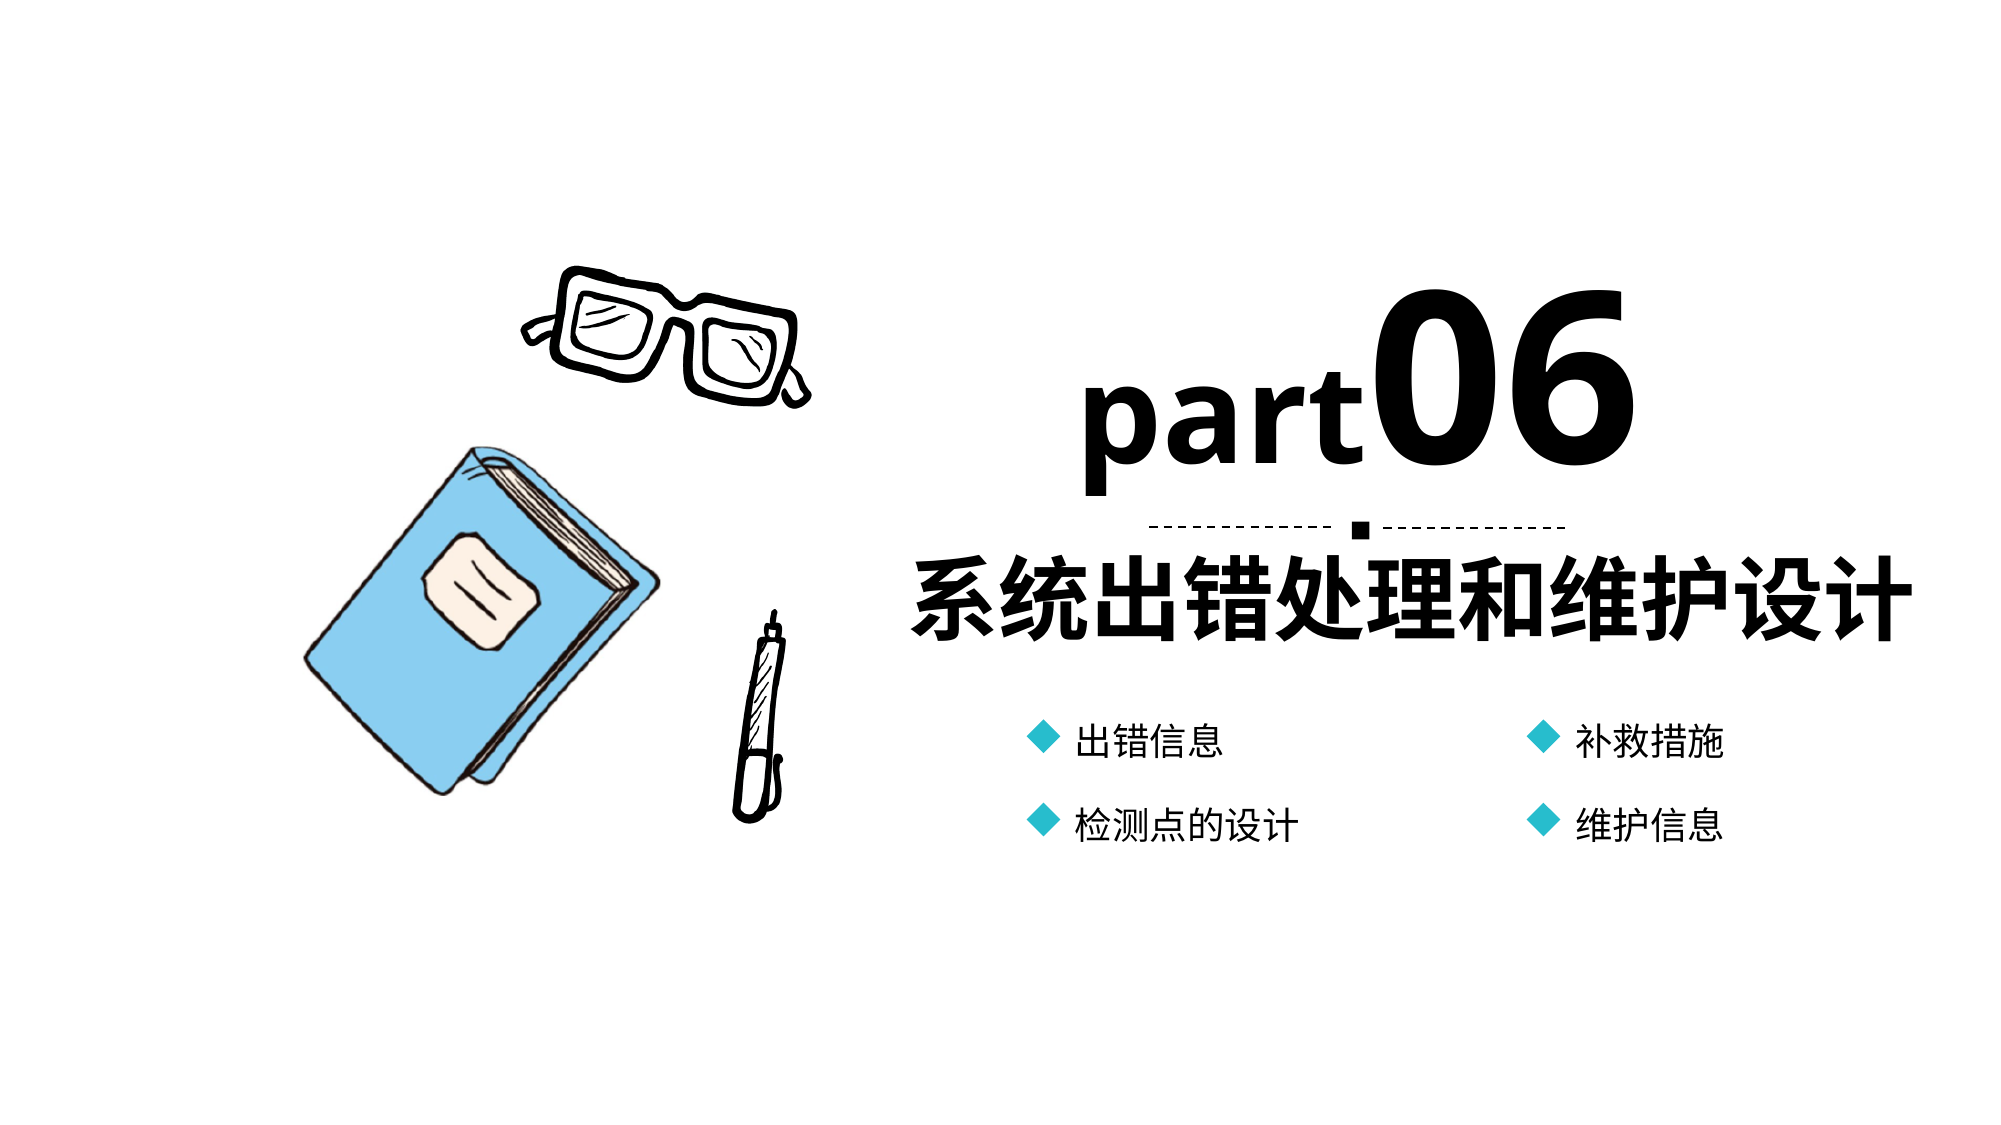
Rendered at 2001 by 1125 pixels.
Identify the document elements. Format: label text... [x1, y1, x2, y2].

text_box [1525, 801, 1560, 838]
text_box 出错信息 [1060, 710, 1461, 771]
text_box [1351, 521, 1370, 540]
picture [290, 427, 691, 824]
text_box 补救措施 [1560, 710, 1961, 771]
text_box 系统出错处理和维护设计 [876, 534, 1947, 659]
text_box 维护信息 [1560, 794, 1961, 854]
picture [732, 609, 786, 824]
text_box 检测点的设计 [1060, 794, 1461, 854]
text_box [1525, 718, 1560, 755]
text_box [1025, 801, 1060, 838]
text_box part06 [1060, 216, 1657, 519]
text_box [1025, 718, 1060, 755]
picture [520, 265, 812, 409]
